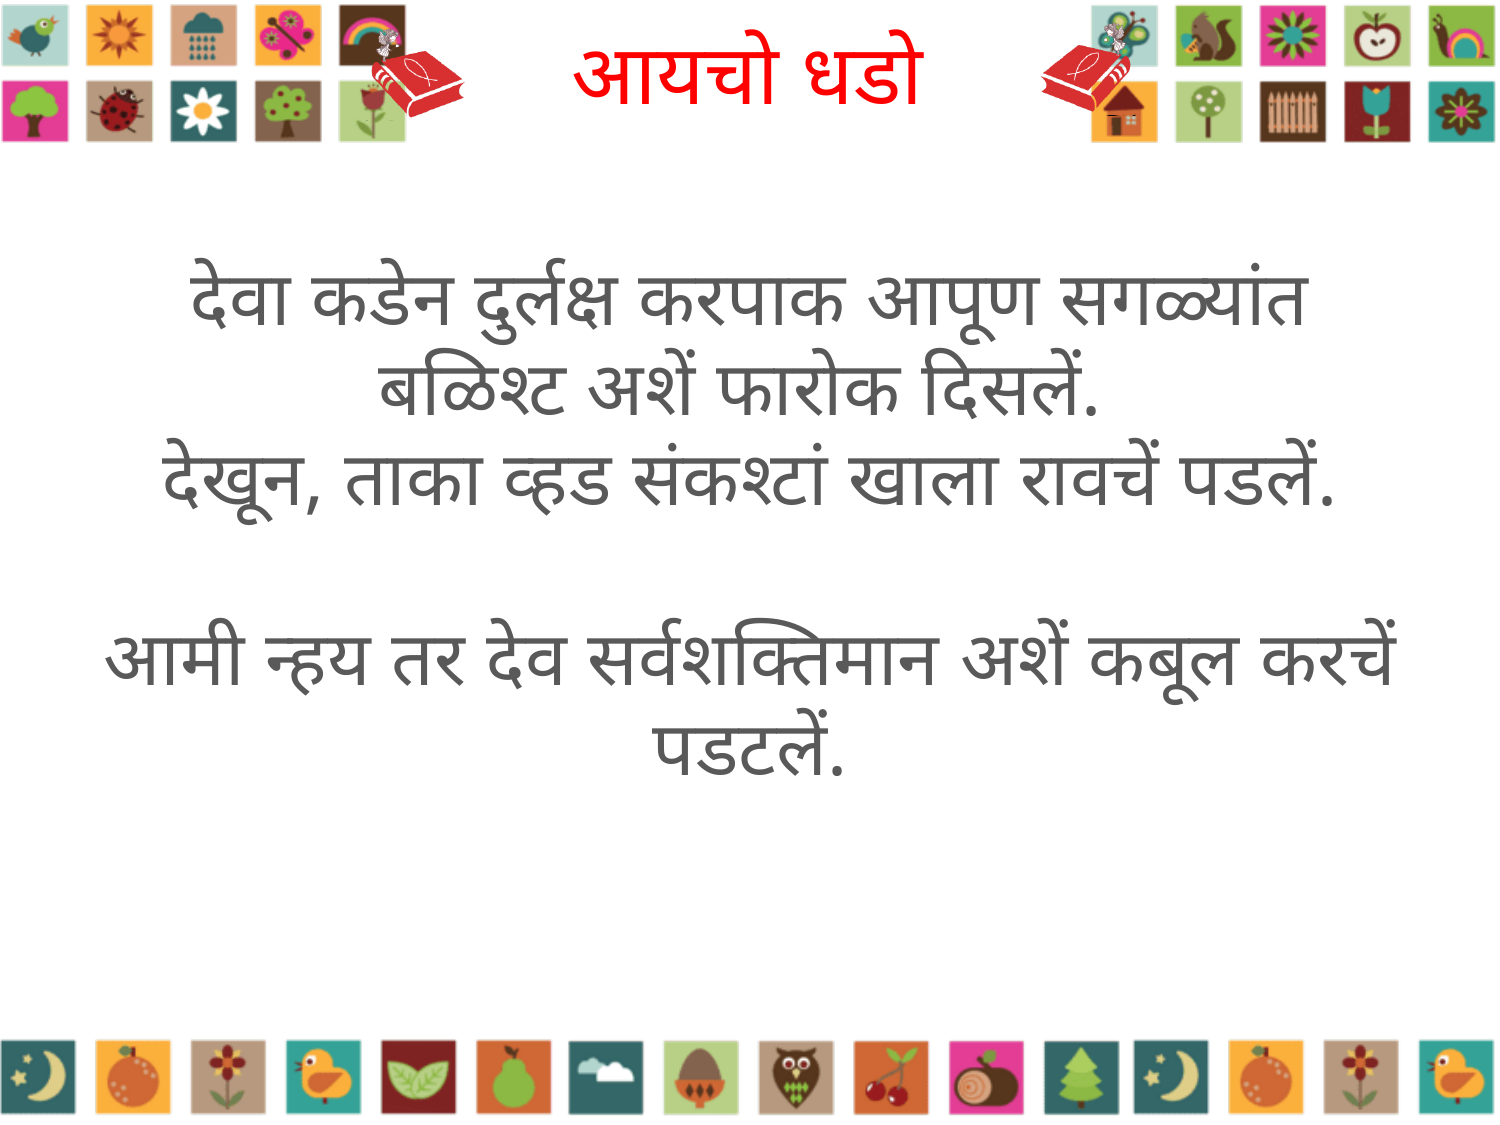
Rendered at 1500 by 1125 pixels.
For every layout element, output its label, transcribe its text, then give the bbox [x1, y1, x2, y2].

picture [1008, 3, 1500, 150]
picture [0, 3, 497, 150]
text_box देवा कडेन दुर्लक्ष करपाक आपूण सगळ्यांत बळिश्ट अशें फारोक दिसलें. देखून, ताका व्हड संकश्टां खाला रावचें पडलें. आमी न्हय तर देव सर्वशक्तिमान अशें कबूल करचें पडटलें. [76, 243, 1424, 799]
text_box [0, 1028, 1500, 1118]
text_box आयचो धडो [497, 13, 1078, 129]
